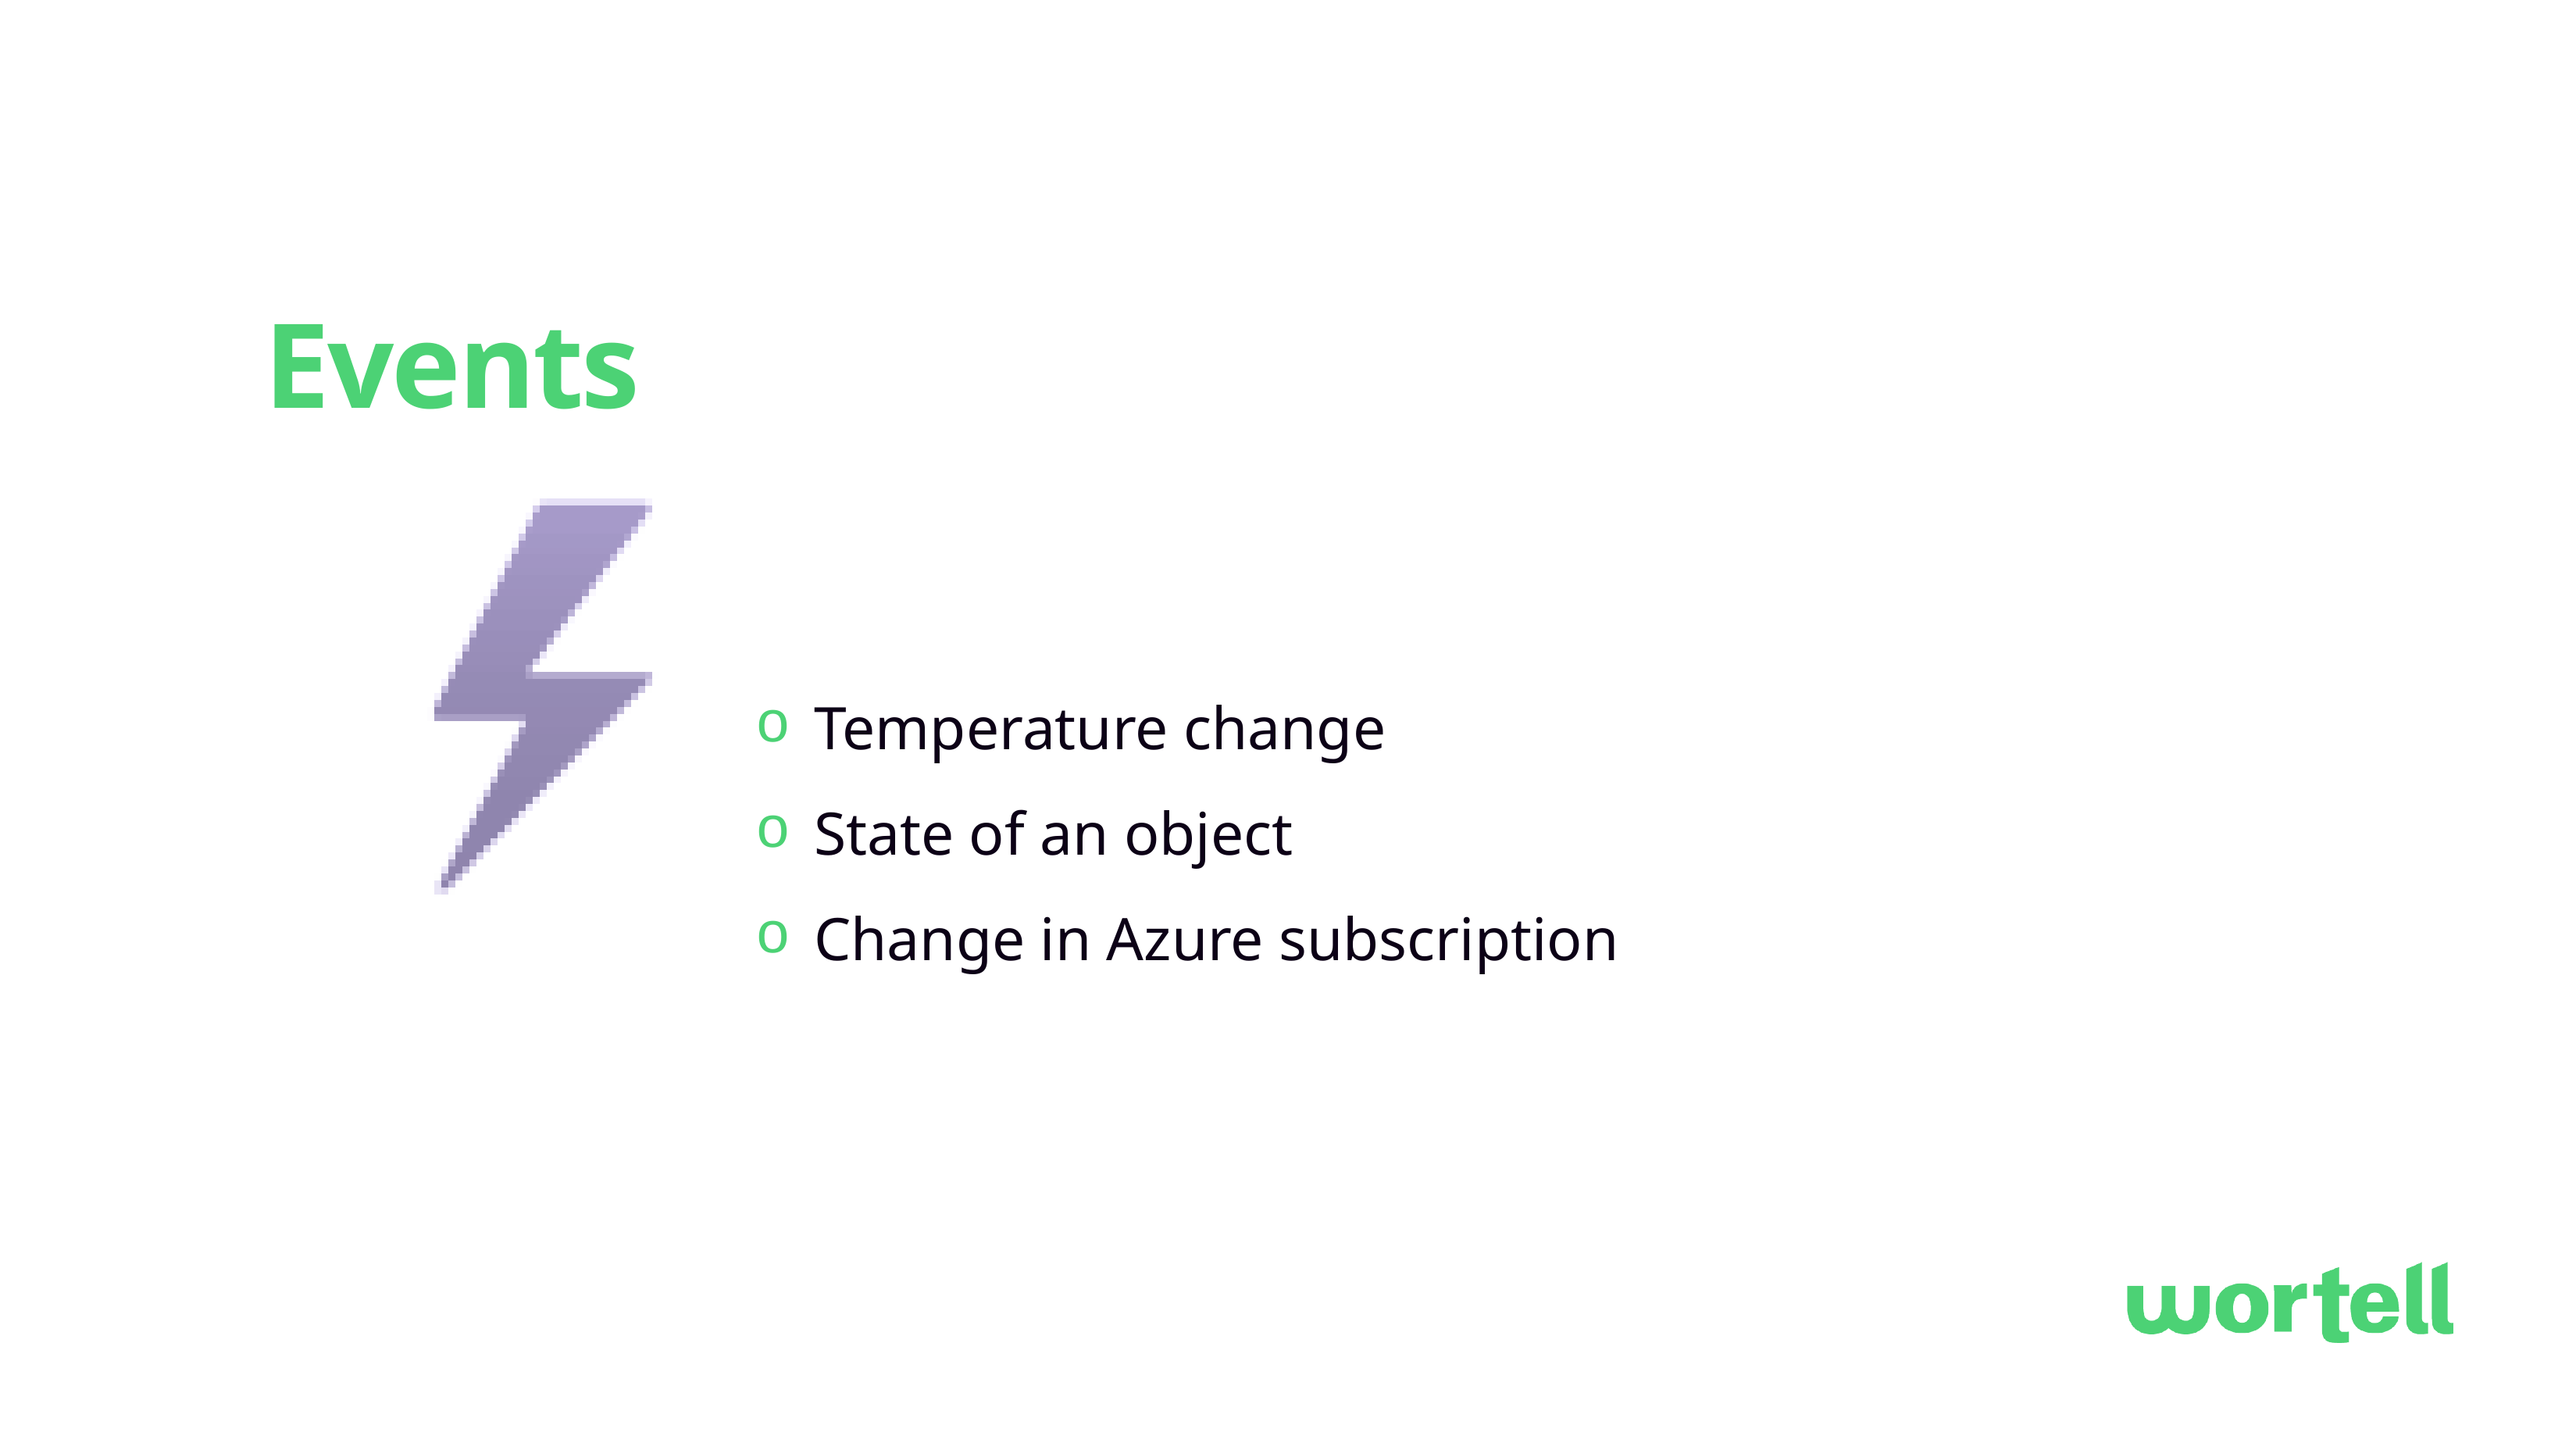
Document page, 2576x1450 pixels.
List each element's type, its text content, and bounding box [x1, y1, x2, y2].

list Temperature change State of an object Change in Azure subscription [744, 650, 1720, 1139]
title Events [252, 285, 1923, 462]
picture [2127, 1262, 2453, 1343]
picture [420, 491, 659, 895]
